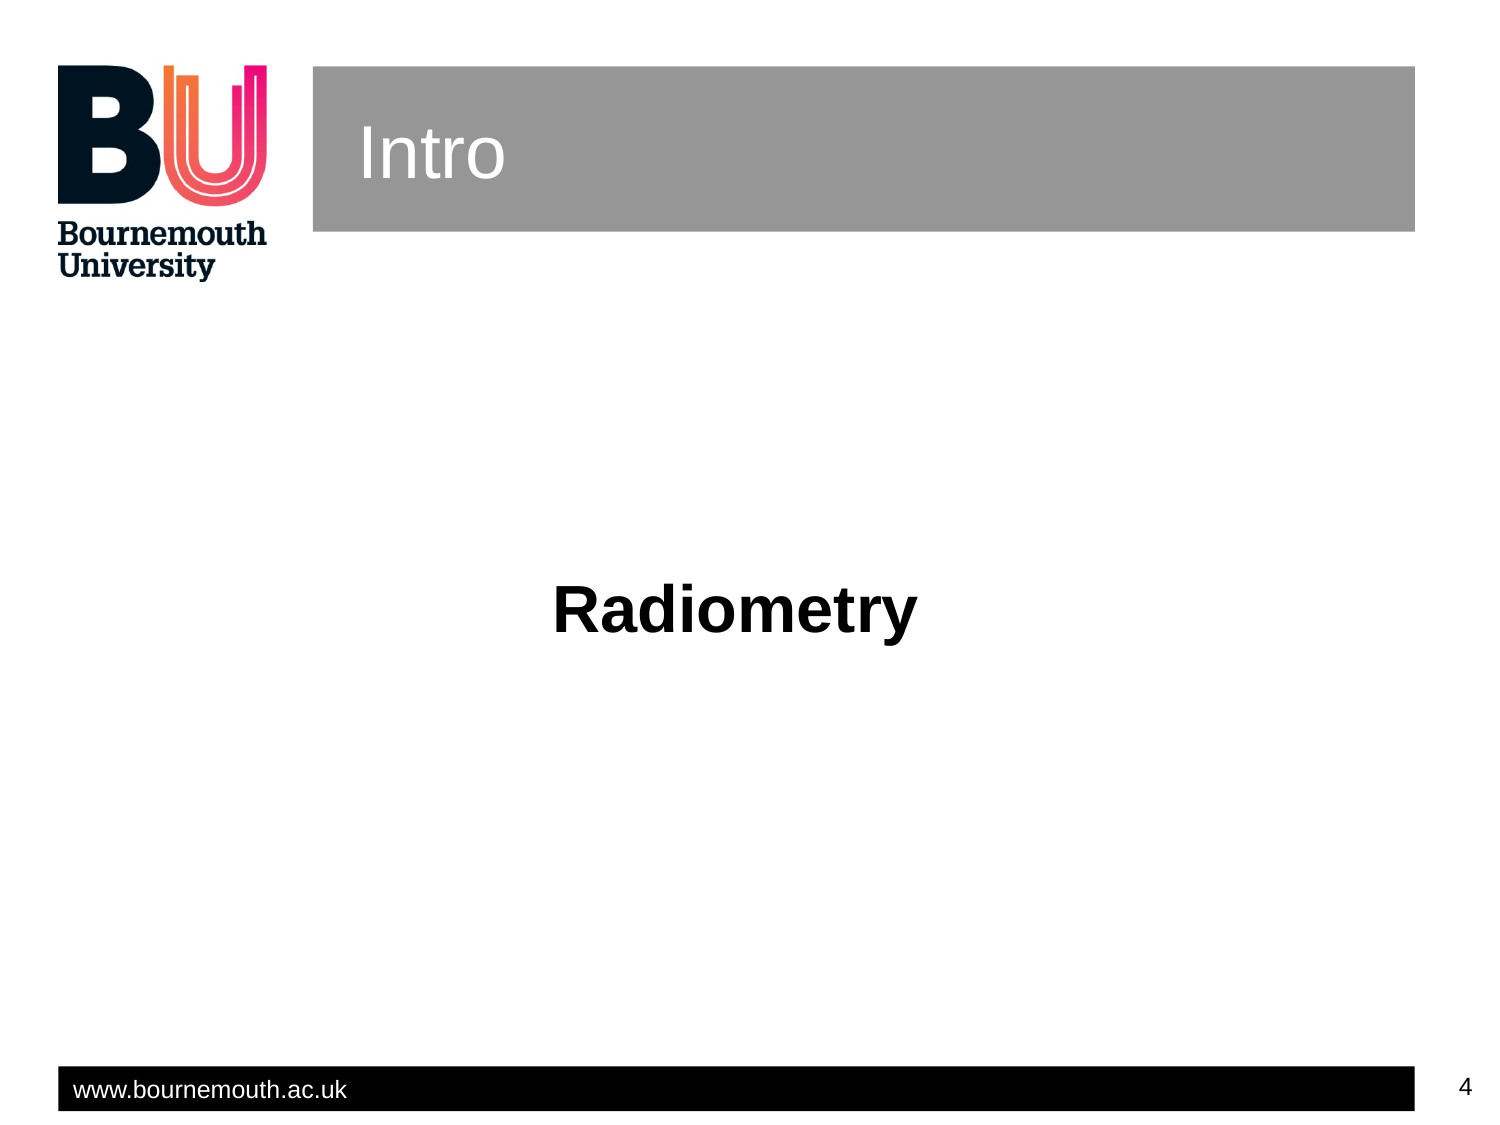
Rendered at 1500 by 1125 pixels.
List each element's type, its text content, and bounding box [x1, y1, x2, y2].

title Intro [312, 66, 1416, 232]
list Radiometry [58, 302, 1414, 1066]
picture [58, 58, 274, 282]
